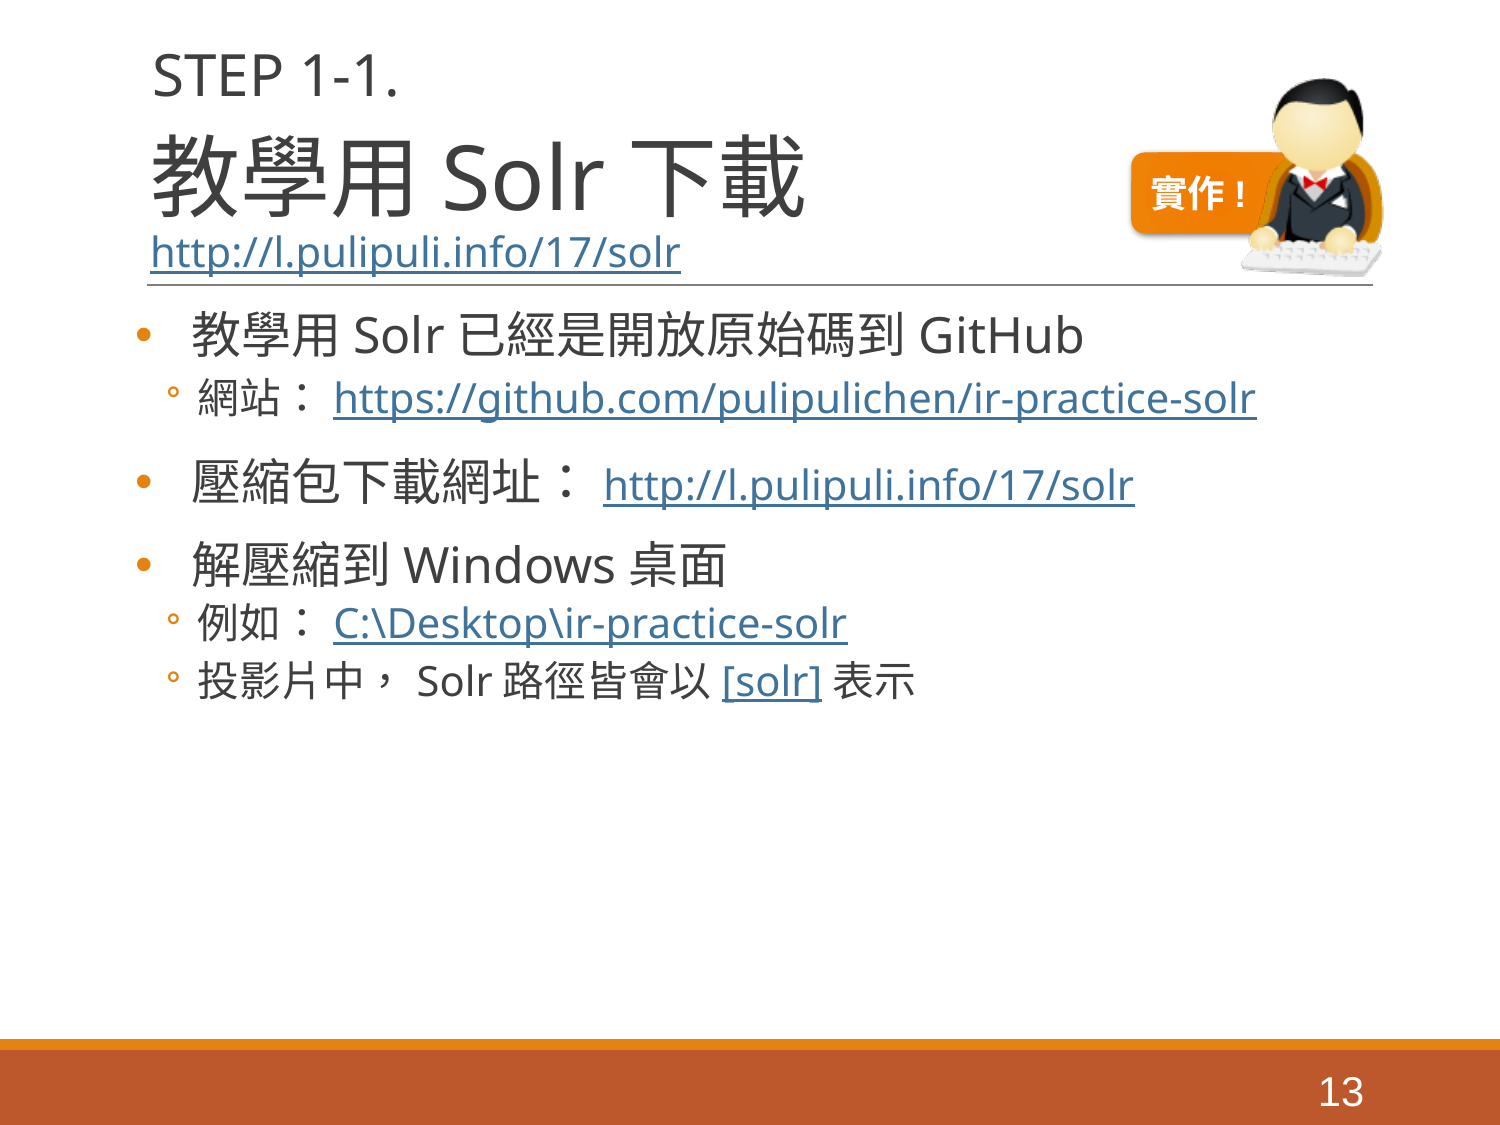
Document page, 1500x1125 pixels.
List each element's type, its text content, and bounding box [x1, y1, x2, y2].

list 教學用Solr已經是開放原始碼到GitHub 網站：https://github.com/pulipulichen/ir-practice-solr 壓縮包下載網址：http://l.pulipuli.info/17/solr 解壓縮到Windows桌面 例如：C:\Desktop\ir-practice-solr 投影片中，Solr路徑皆會以[solr]表示 [135, 302, 1373, 963]
list STEP 1-1. [134, 0, 1373, 117]
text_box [1130, 77, 1419, 279]
slide_number ‹#› [1218, 1059, 1380, 1120]
title 教學用Solr下載 http://l.pulipuli.info/17/solr [135, 152, 1128, 285]
